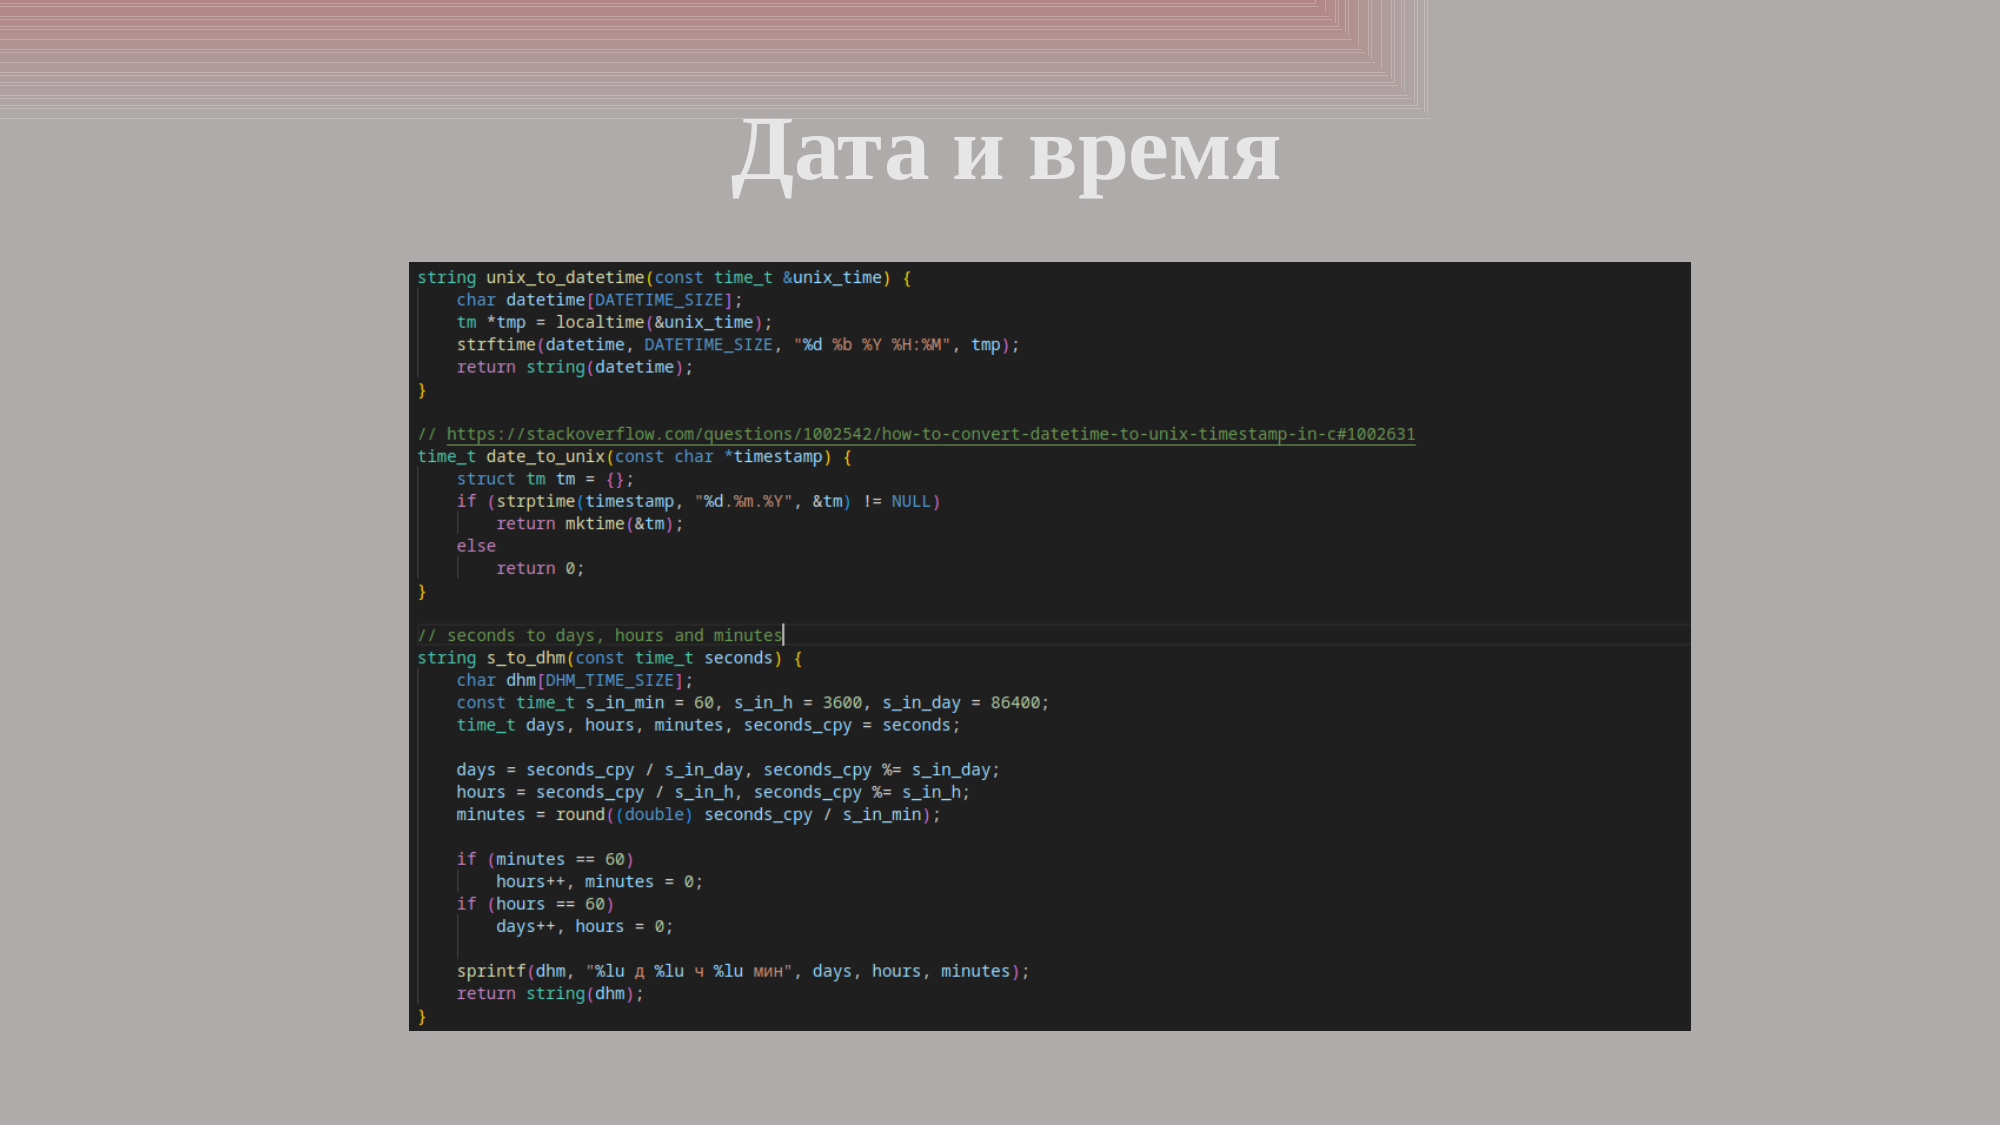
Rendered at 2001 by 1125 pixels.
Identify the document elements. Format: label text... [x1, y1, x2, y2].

text_box Дата и время [716, 80, 1384, 206]
picture [409, 262, 1691, 1032]
